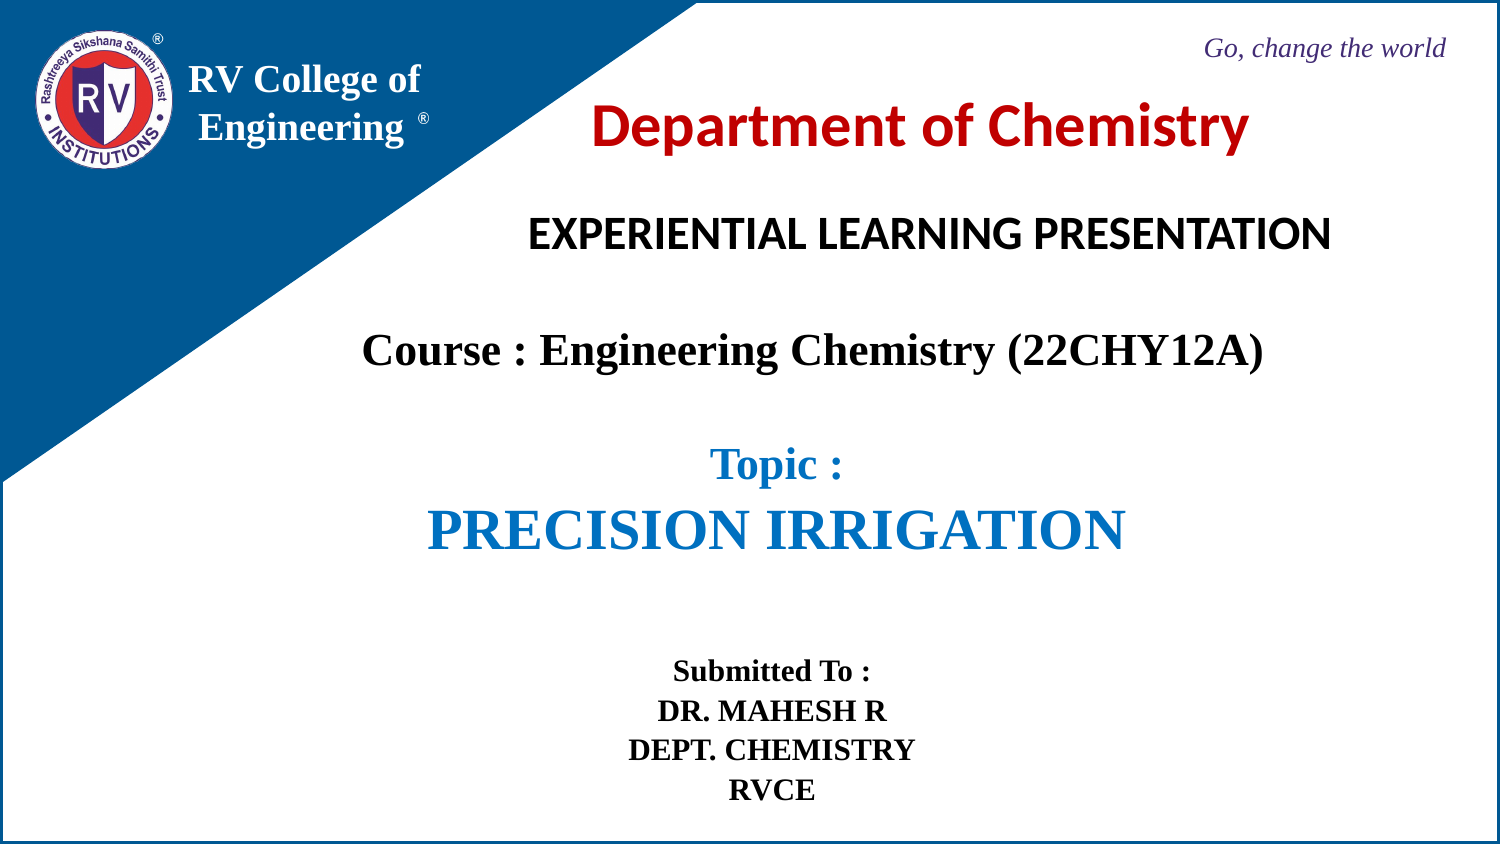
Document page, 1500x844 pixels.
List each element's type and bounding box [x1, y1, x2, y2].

picture [417, 111, 430, 124]
text_box [0, 0, 1500, 844]
